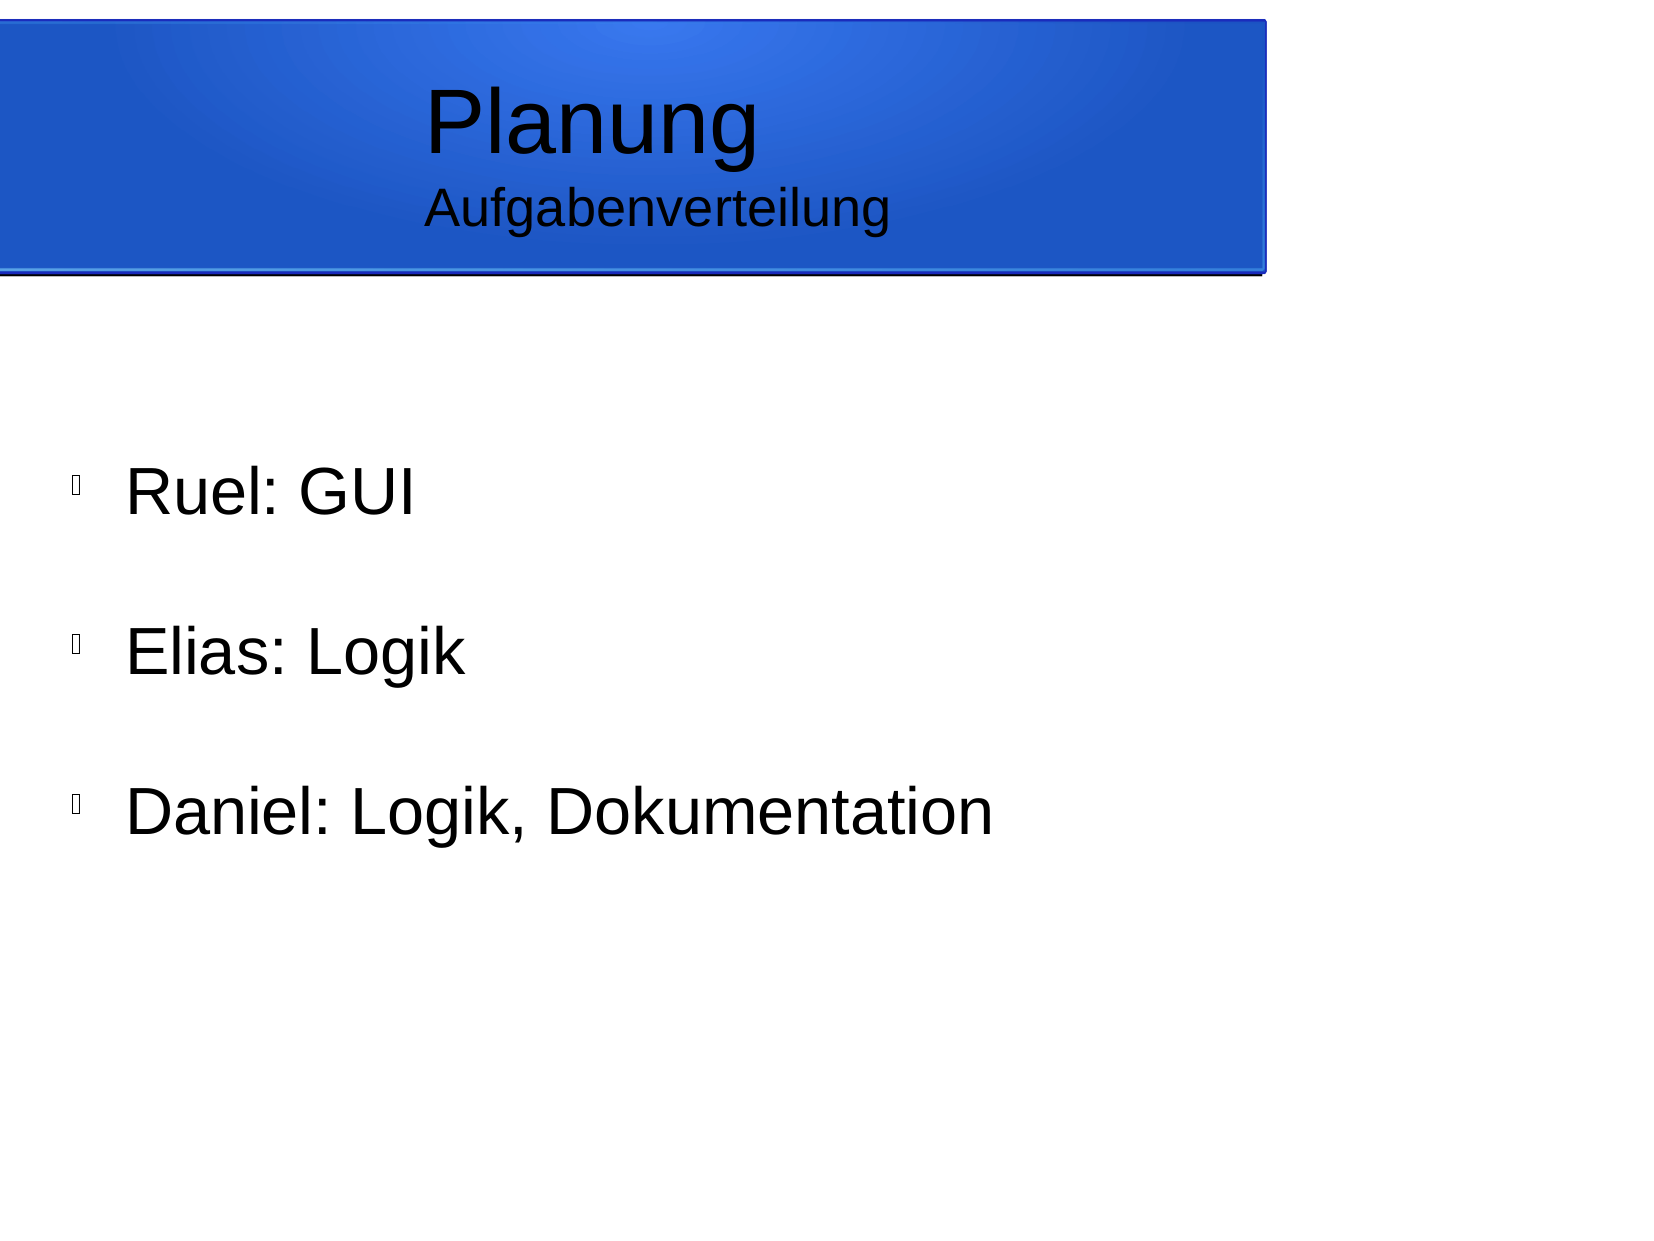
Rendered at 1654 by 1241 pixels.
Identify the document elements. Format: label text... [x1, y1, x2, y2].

text_box Ruel: GUI Elias: Logik Daniel: Logik, Dokumentation [70, 447, 1560, 1168]
picture [0, 17, 1270, 282]
text_box Planung Aufgabenverteilung [82, 47, 1235, 252]
